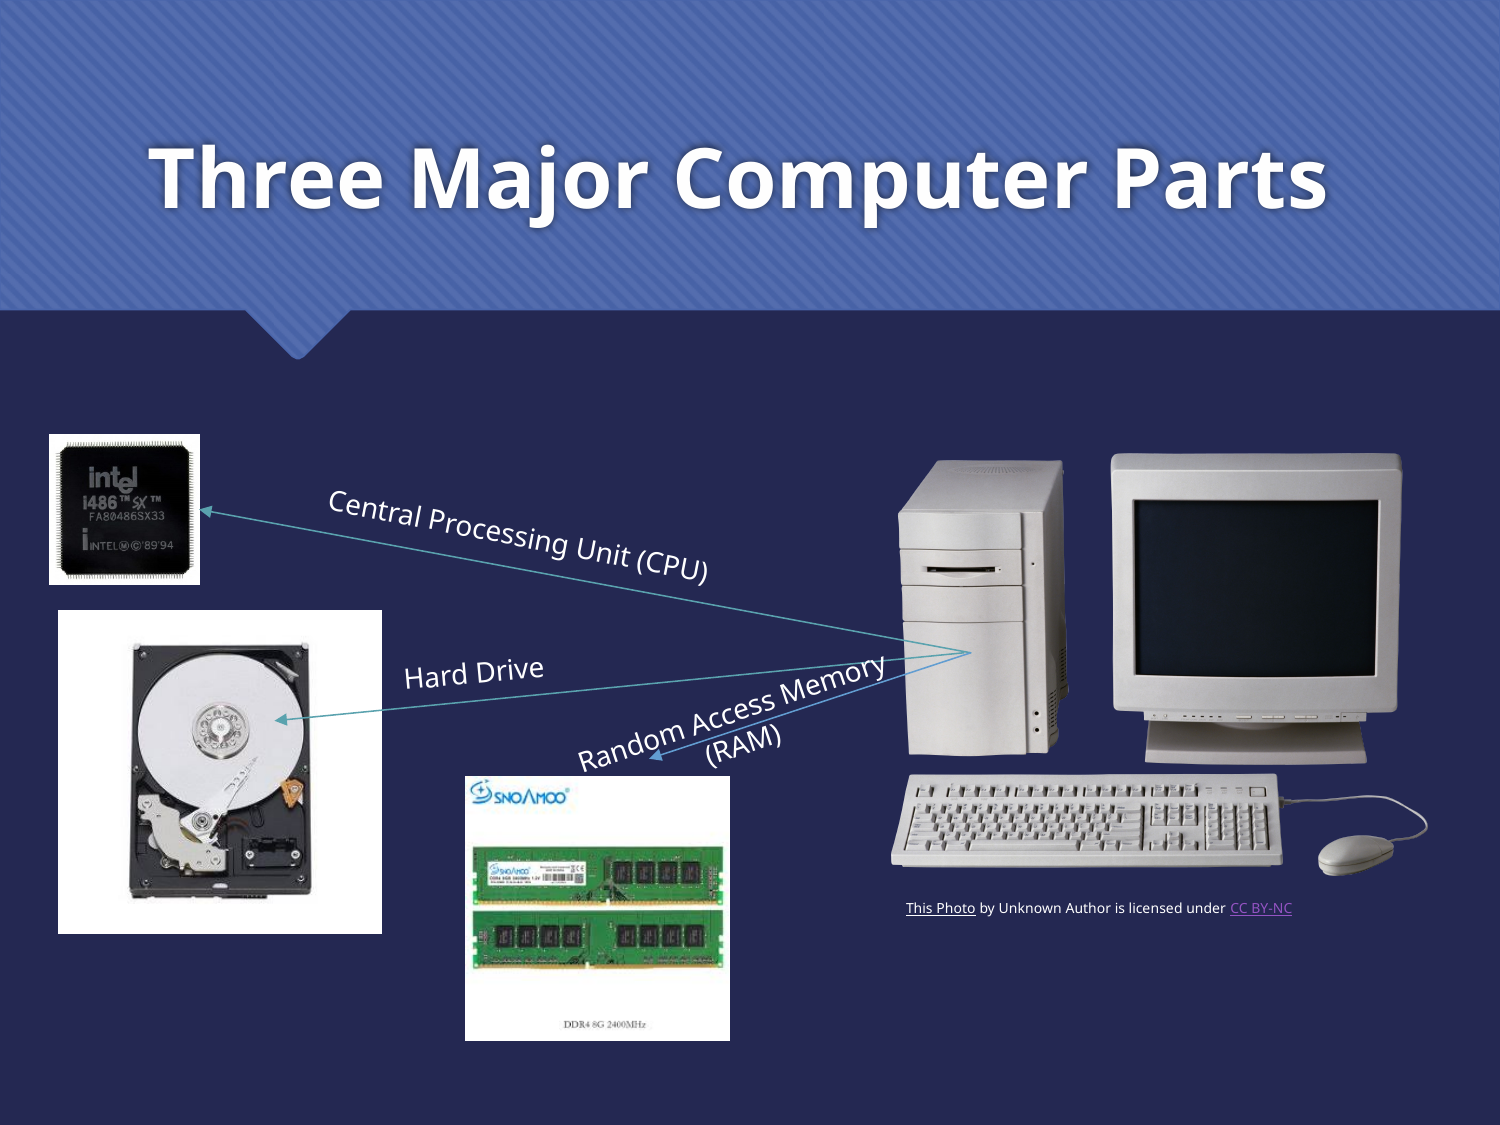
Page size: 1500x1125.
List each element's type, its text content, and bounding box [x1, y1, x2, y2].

text_box This Photo by Unknown Author is licensed under CC BY-NC [891, 892, 1428, 927]
picture [891, 453, 1429, 876]
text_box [274, 652, 648, 722]
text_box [198, 509, 971, 654]
picture [49, 434, 200, 585]
text_box Random Access Memory (RAM) [556, 722, 772, 776]
title Three Major Computer Parts [132, 73, 1368, 233]
picture [465, 776, 730, 1041]
text_box Central Processing Unit (CPU) [311, 472, 509, 509]
picture [57, 609, 382, 934]
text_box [648, 652, 971, 759]
